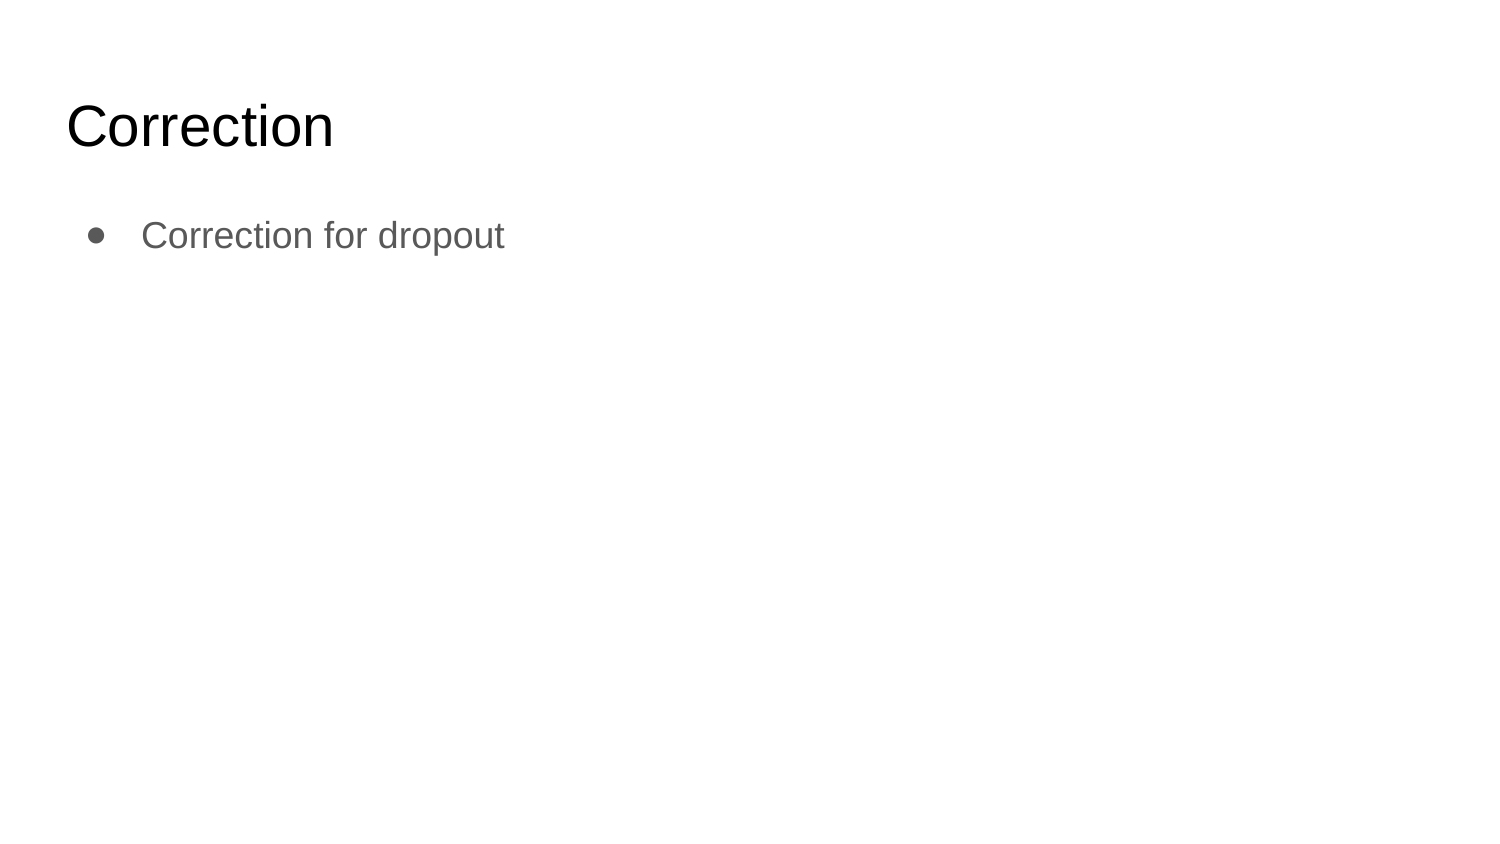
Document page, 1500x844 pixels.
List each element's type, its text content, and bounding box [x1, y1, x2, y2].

list Correction for dropout [51, 189, 1449, 750]
title Correction [51, 72, 1449, 167]
